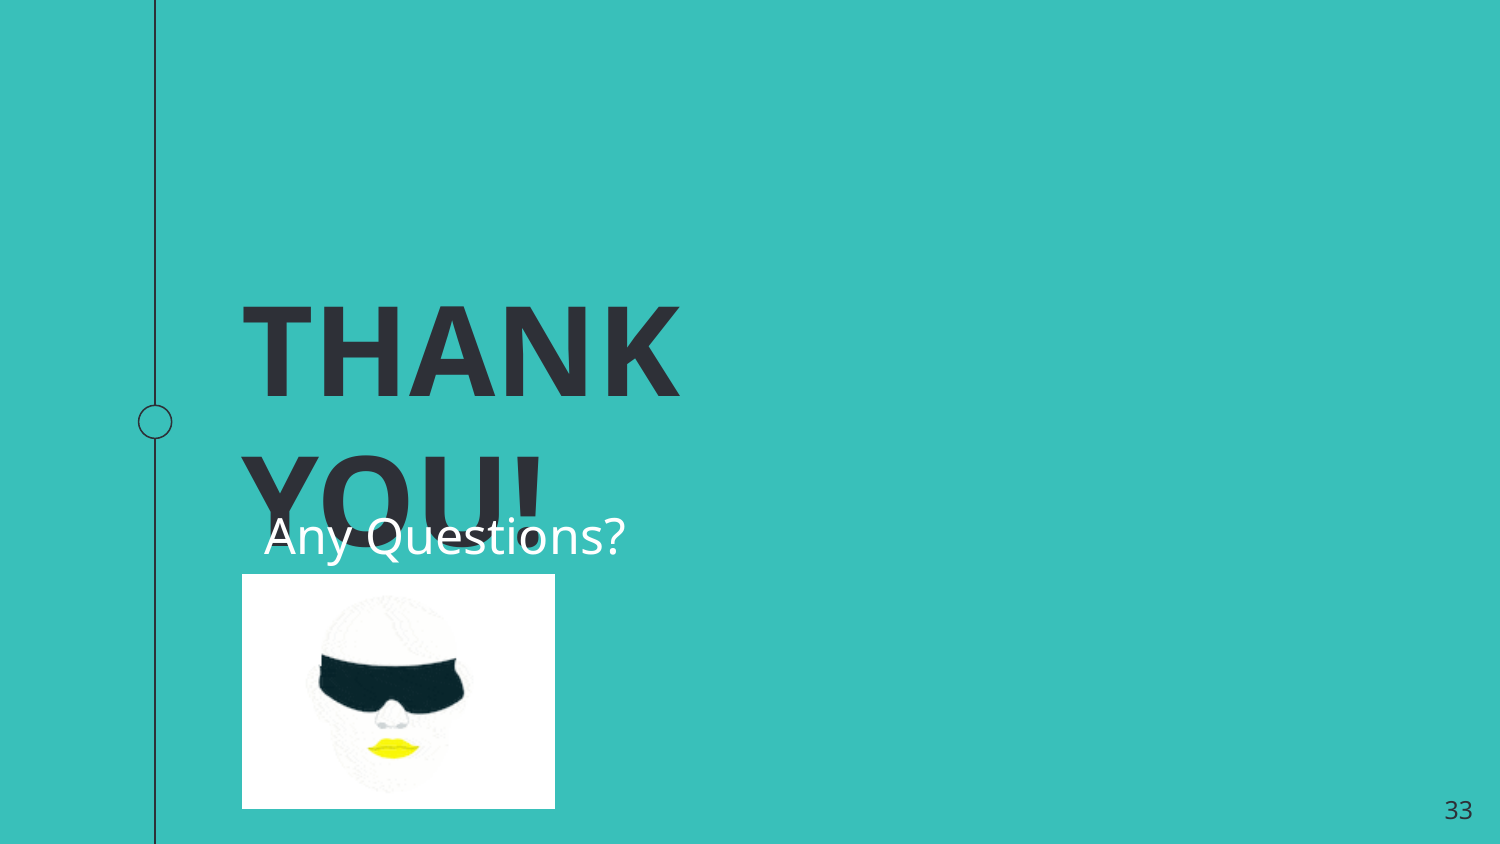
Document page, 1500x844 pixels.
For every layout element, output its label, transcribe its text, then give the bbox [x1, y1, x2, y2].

picture [242, 574, 556, 810]
slide_number 33 [1398, 779, 1489, 832]
title THANK YOU! [226, 326, 1010, 517]
subtitle Any Questions? [249, 489, 648, 575]
